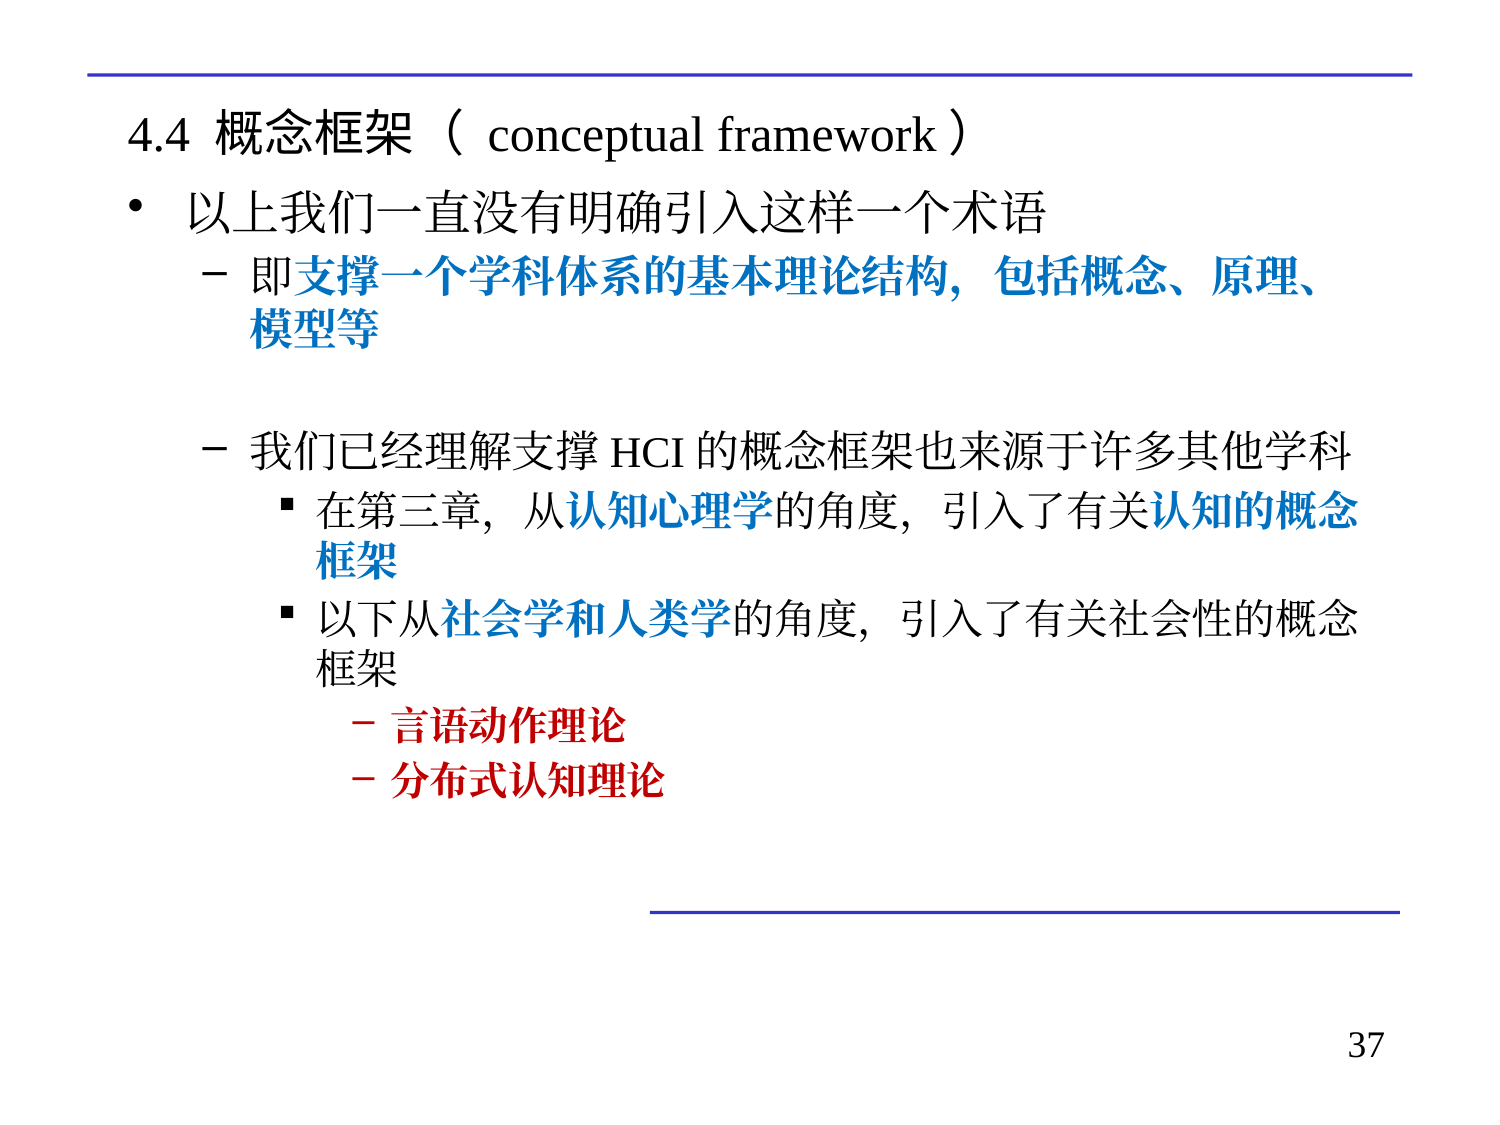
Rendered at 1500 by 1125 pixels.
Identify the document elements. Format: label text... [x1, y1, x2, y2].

list 以上我们一直没有明确引入这样一个术语 即支撑一个学科体系的基本理论结构，包括概念、原理、模型等 我们已经理解支撑HCI的概念框架也来源于许多其他学科 在第三章，从认知心理学的角度，引入了有关认知的概念框架 以下从社会学和人类学的角度，引入了有关社会性的概念框架 言语动作理论 分布式认知理论 [112, 174, 1388, 900]
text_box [232, 594, 410, 800]
title 4.4 概念框架（ conceptual framework） [112, 87, 1388, 174]
slide_number 37 [1087, 1012, 1401, 1088]
